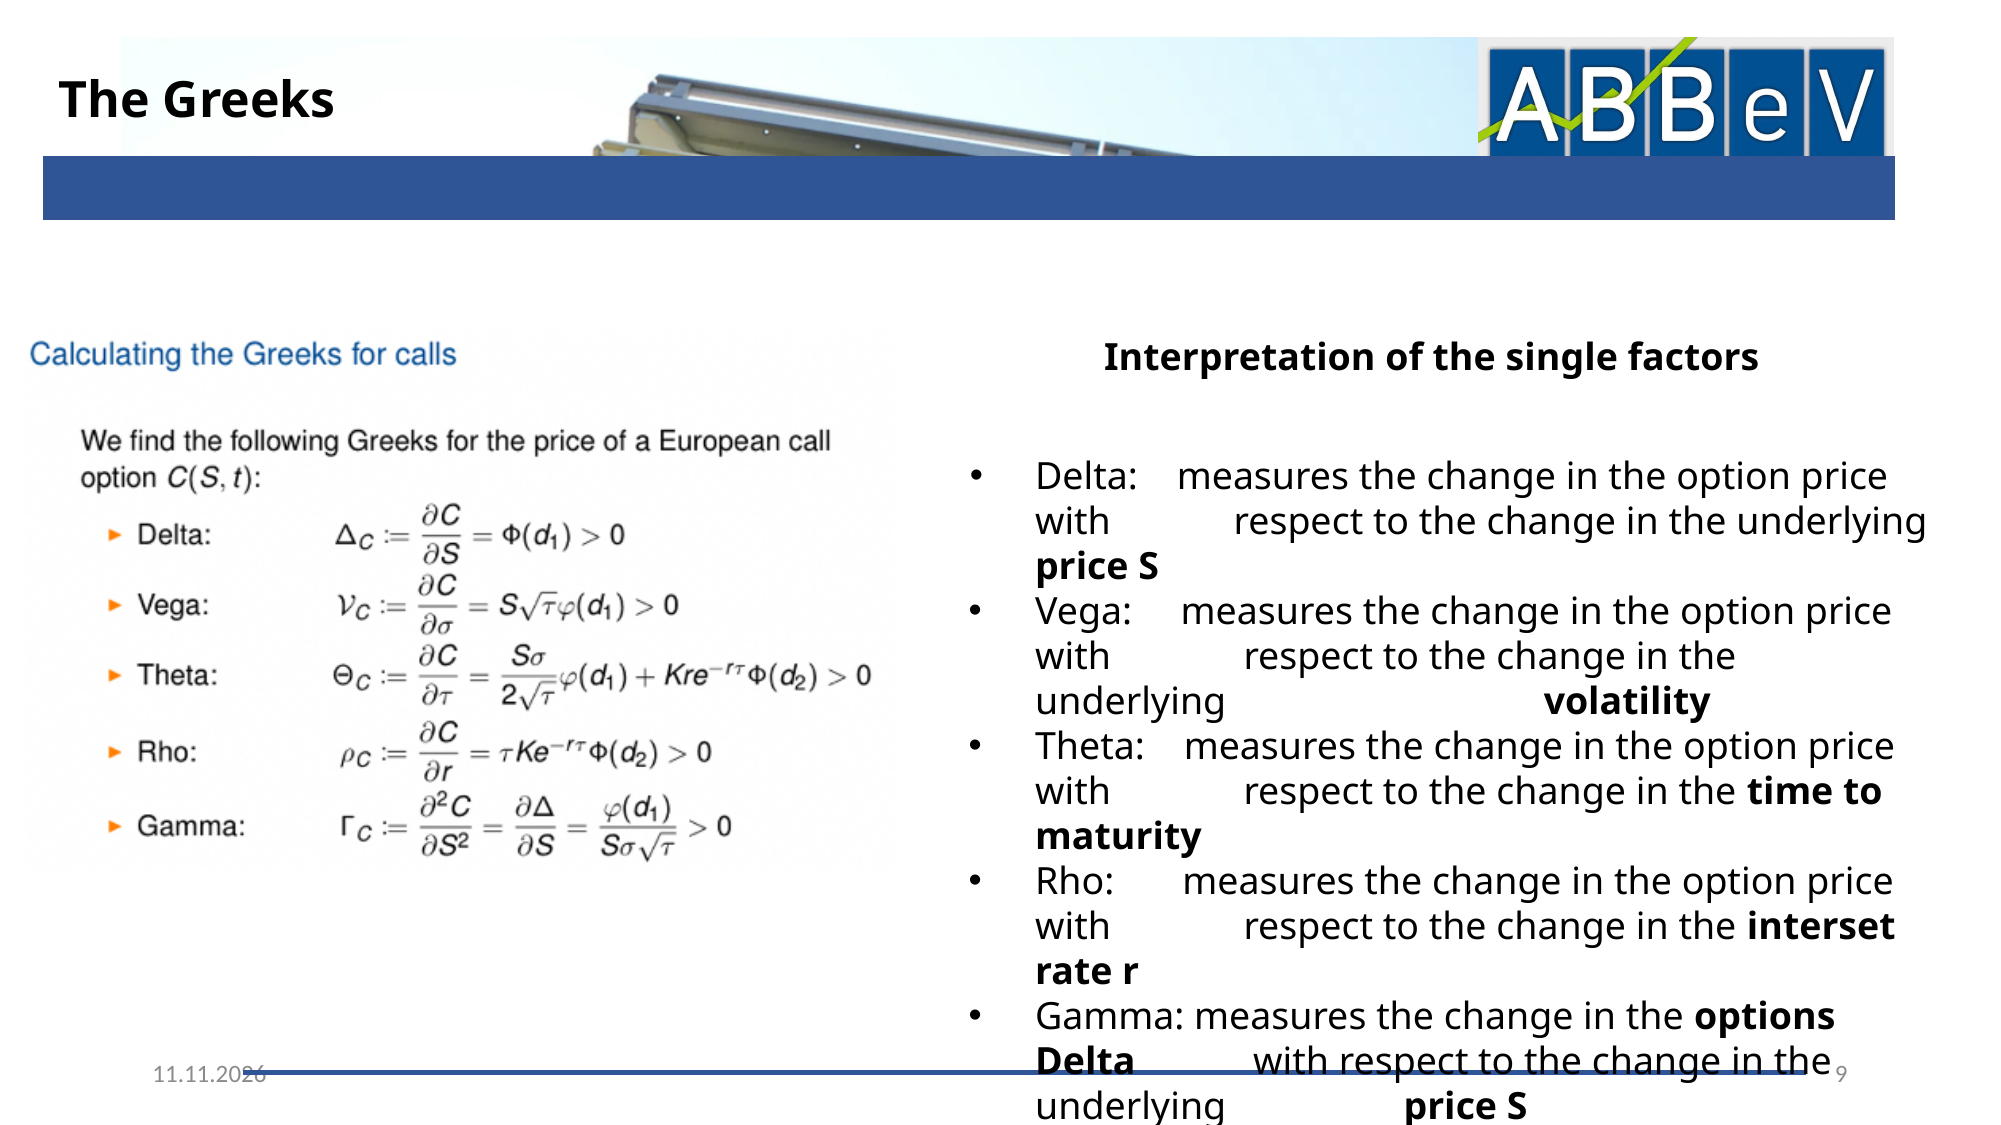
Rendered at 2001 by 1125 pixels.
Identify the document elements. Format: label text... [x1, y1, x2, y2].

text_box Delta: measures the change in the option price with respect to the change in the underlying price S Vega: measures the change in the option price with respect to the change in the underlying volatility Theta: measures the change in the option price with respect to the change in the time to maturity Rho: measures the change in the option price with respect to the change in the interset rate r Gamma: measures the change in the options Delta with respect to the change in the underlying price S [954, 444, 1953, 1125]
picture [121, 37, 1894, 171]
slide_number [137, 1042, 588, 1103]
picture [22, 330, 896, 872]
text_box [43, 156, 1895, 220]
title The Greeks [43, 45, 121, 156]
text_box Interpretation of the single factors [1089, 325, 1775, 386]
